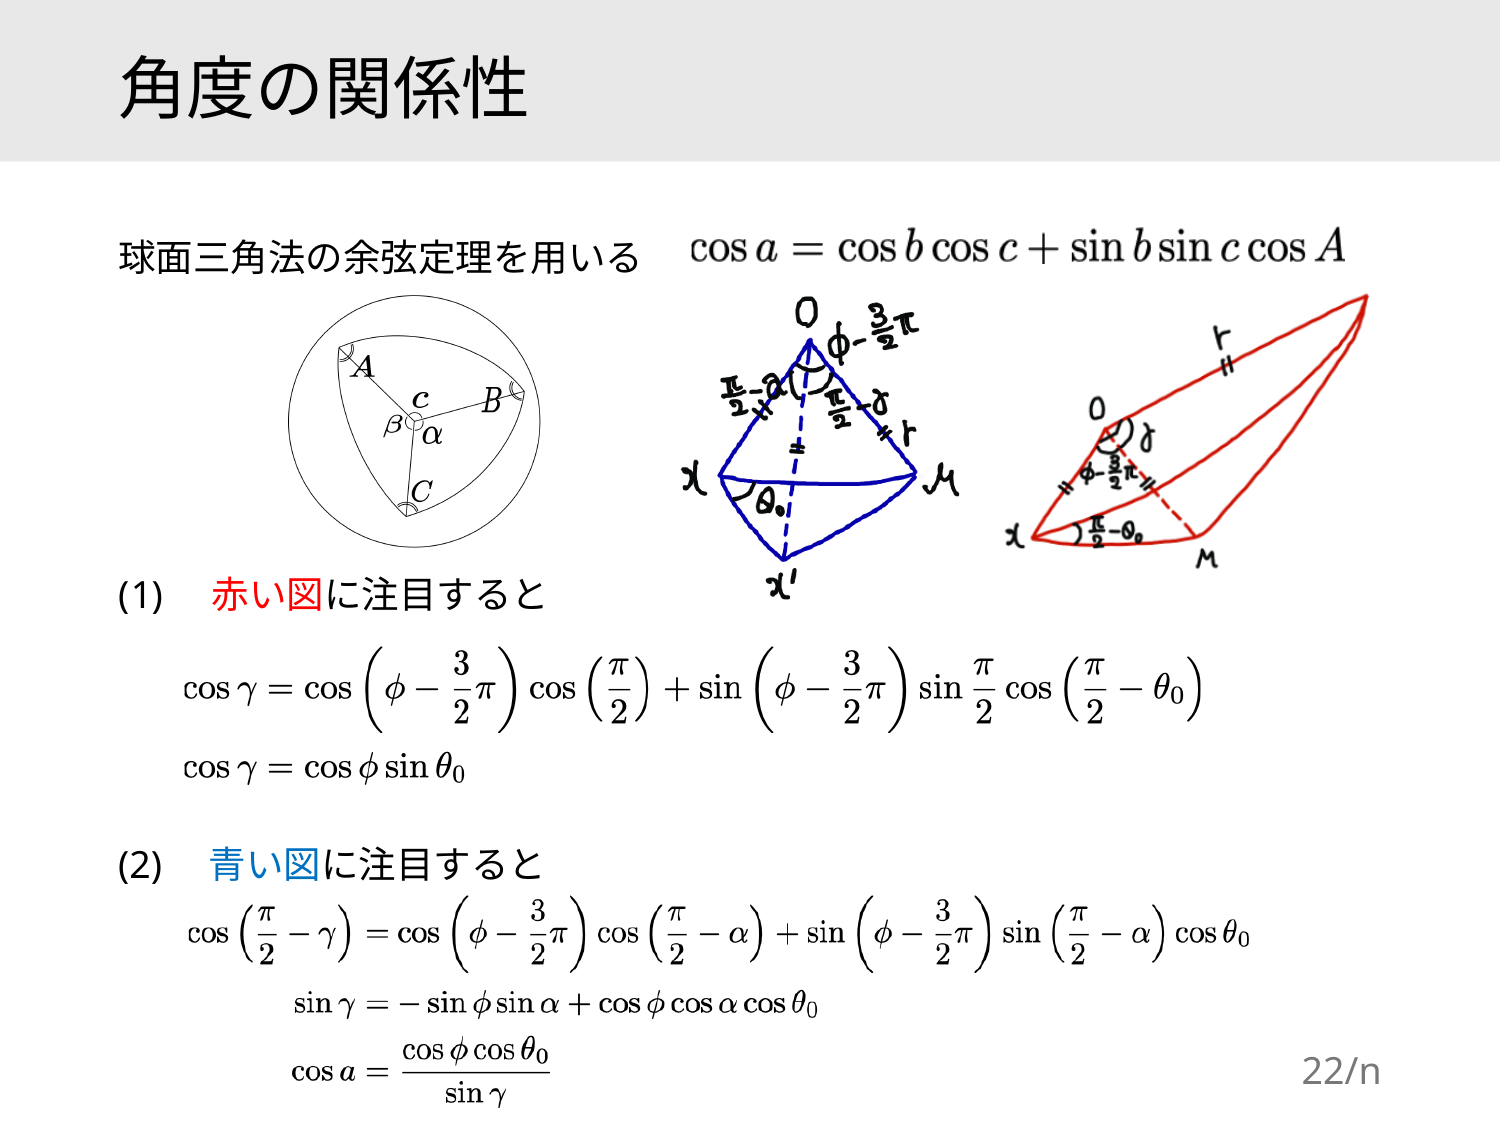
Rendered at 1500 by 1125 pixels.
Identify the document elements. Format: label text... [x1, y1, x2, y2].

title 角度の関係性 [103, 11, 1397, 173]
picture [184, 645, 1202, 785]
text_box [0, 0, 1500, 163]
picture [690, 225, 1346, 264]
slide_number 22/n [1251, 1065, 1397, 1103]
picture [188, 895, 1251, 1108]
text_box 球面三角法の余弦定理を用いる 赤い図に注目すると (2) 青い図に注目すると [103, 203, 1397, 1065]
picture [287, 279, 548, 562]
picture [661, 274, 1412, 617]
